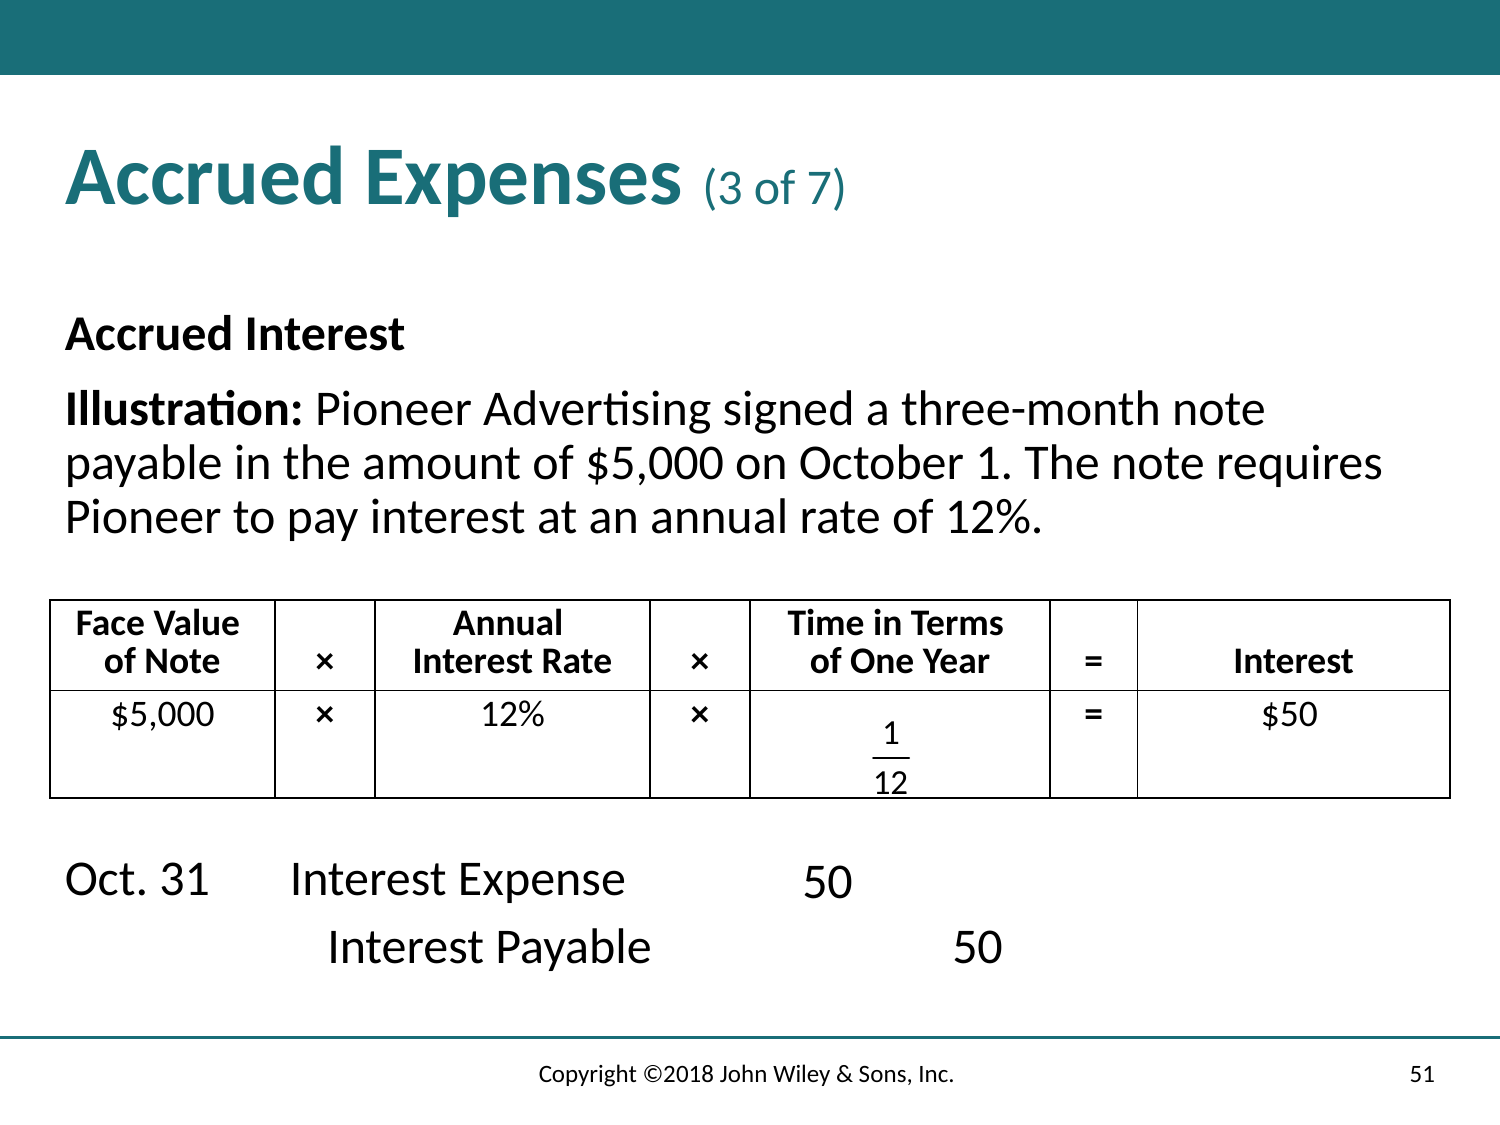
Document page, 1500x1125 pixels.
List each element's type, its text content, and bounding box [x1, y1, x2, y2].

table_header = [1051, 601, 1137, 690]
table_header Face Value of Note [51, 601, 274, 690]
table_cell $50 [1138, 691, 1449, 797]
table_header × [651, 601, 749, 690]
table_cell × [651, 691, 749, 797]
table_header Interest [1138, 601, 1449, 690]
list Interest Expense [275, 845, 650, 905]
table_cell [751, 691, 1049, 797]
table_header × [276, 601, 374, 690]
list Accrued Interest Illustration: Pioneer Advertising signed a three-month note payable in the amount of $5,000 on October 1. The note requires Pioneer to pay interest at an annual rate of 12%. [50, 299, 1450, 558]
list Oct. 31 [50, 845, 227, 905]
slide_number 51 [1059, 1042, 1450, 1103]
table_header Annual Interest Rate [376, 601, 649, 690]
table_cell × [276, 691, 374, 797]
list 50 [787, 847, 888, 908]
table_cell 12% [376, 691, 649, 797]
list Interest Payable [312, 912, 688, 973]
title Accrued Expenses (3 of 7) [50, 125, 1450, 245]
list 50 [937, 912, 1038, 973]
footer Copyright ©2018 John Wiley & Sons, Inc. [496, 1042, 1004, 1103]
table_header Time in Terms of One Year [751, 601, 1049, 690]
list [867, 711, 917, 803]
table_cell $5,000 [51, 691, 274, 797]
table_cell = [1051, 691, 1137, 797]
